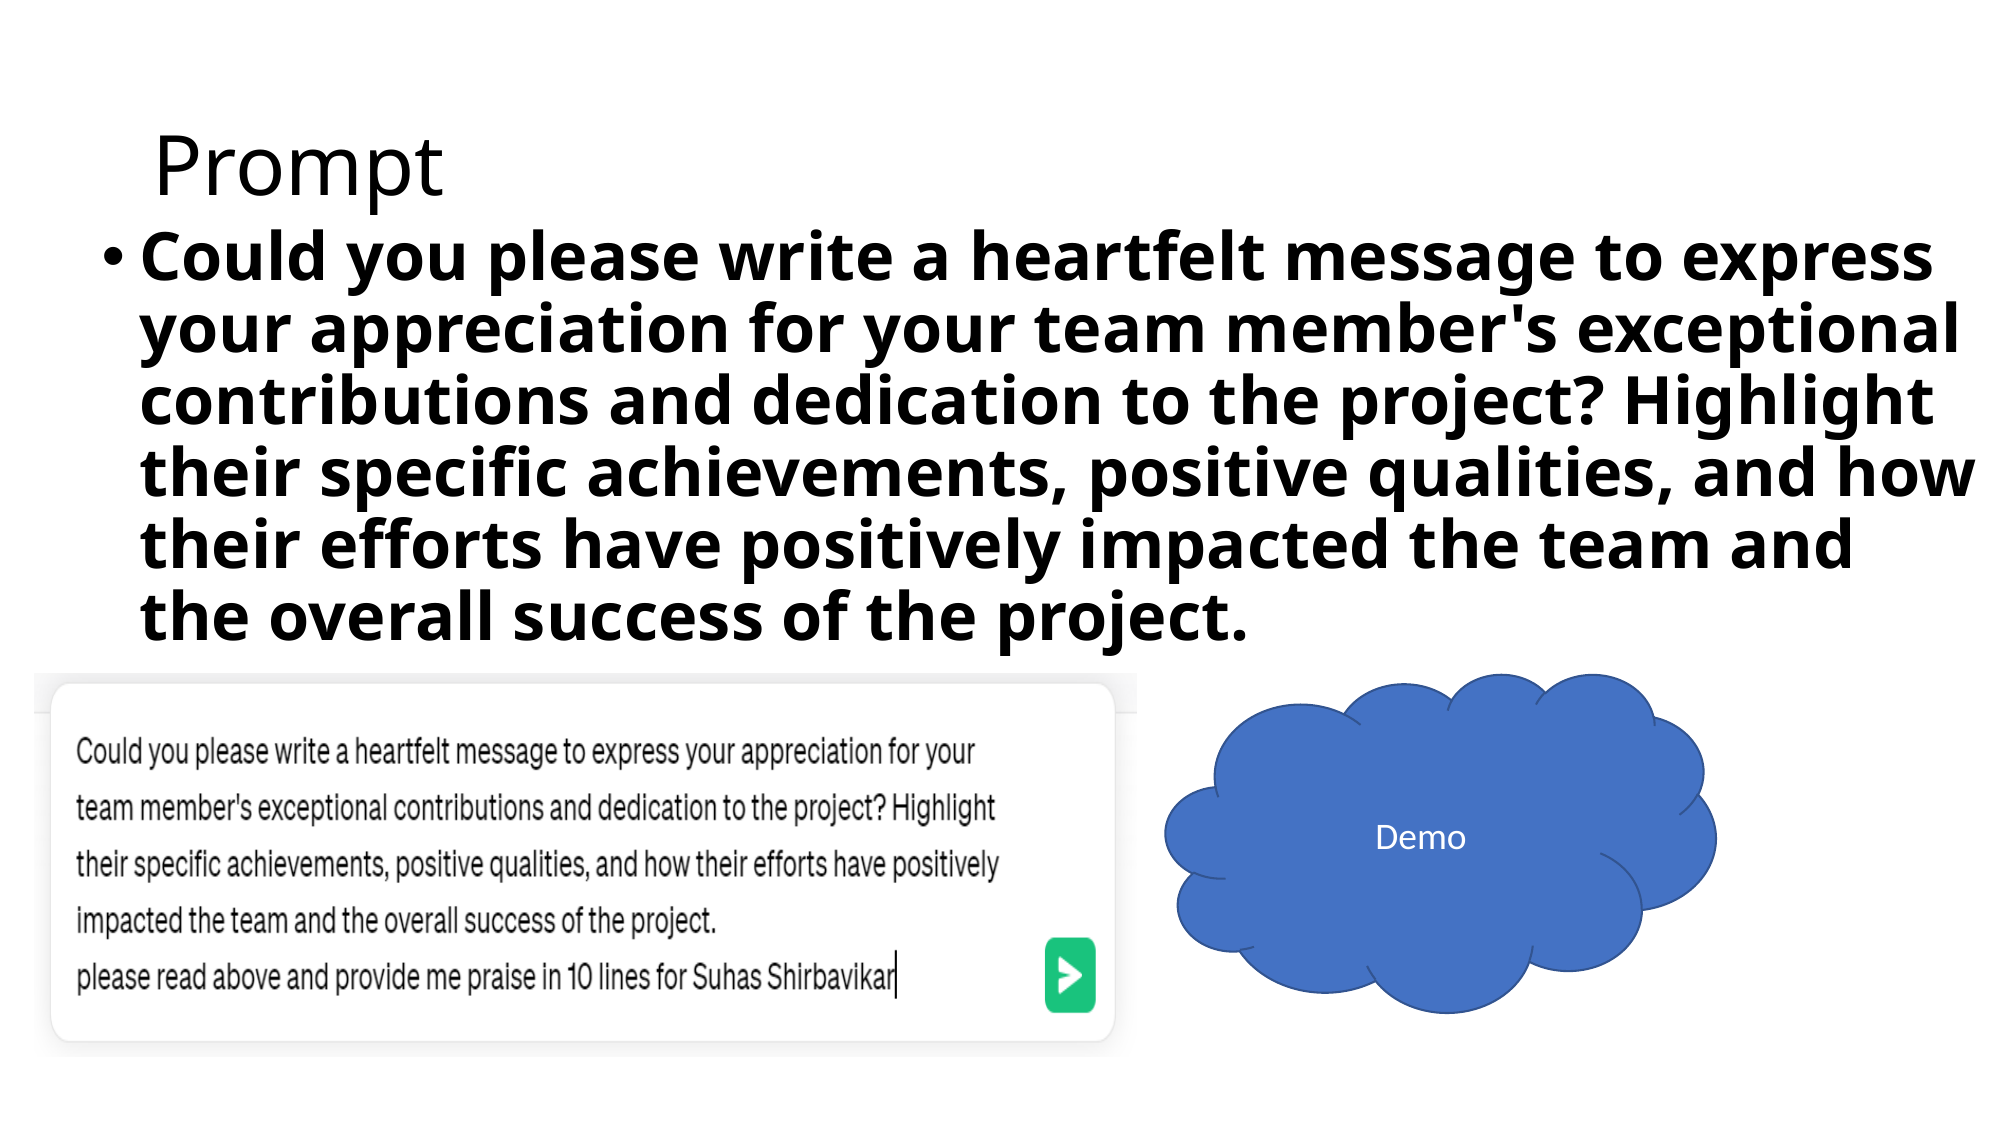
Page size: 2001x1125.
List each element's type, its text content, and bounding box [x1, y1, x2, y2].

picture [33, 673, 1137, 1057]
list Could you please write a heartfelt message to express your appreciation for your team member's exceptional contributions and dedication to the project? Highlight their specific achievements, positive qualities, and how their efforts have positively impacted the team and the overall success of the project. [86, 215, 2000, 1012]
text_box Demo [1164, 673, 1718, 1015]
title Prompt [137, 59, 1863, 215]
